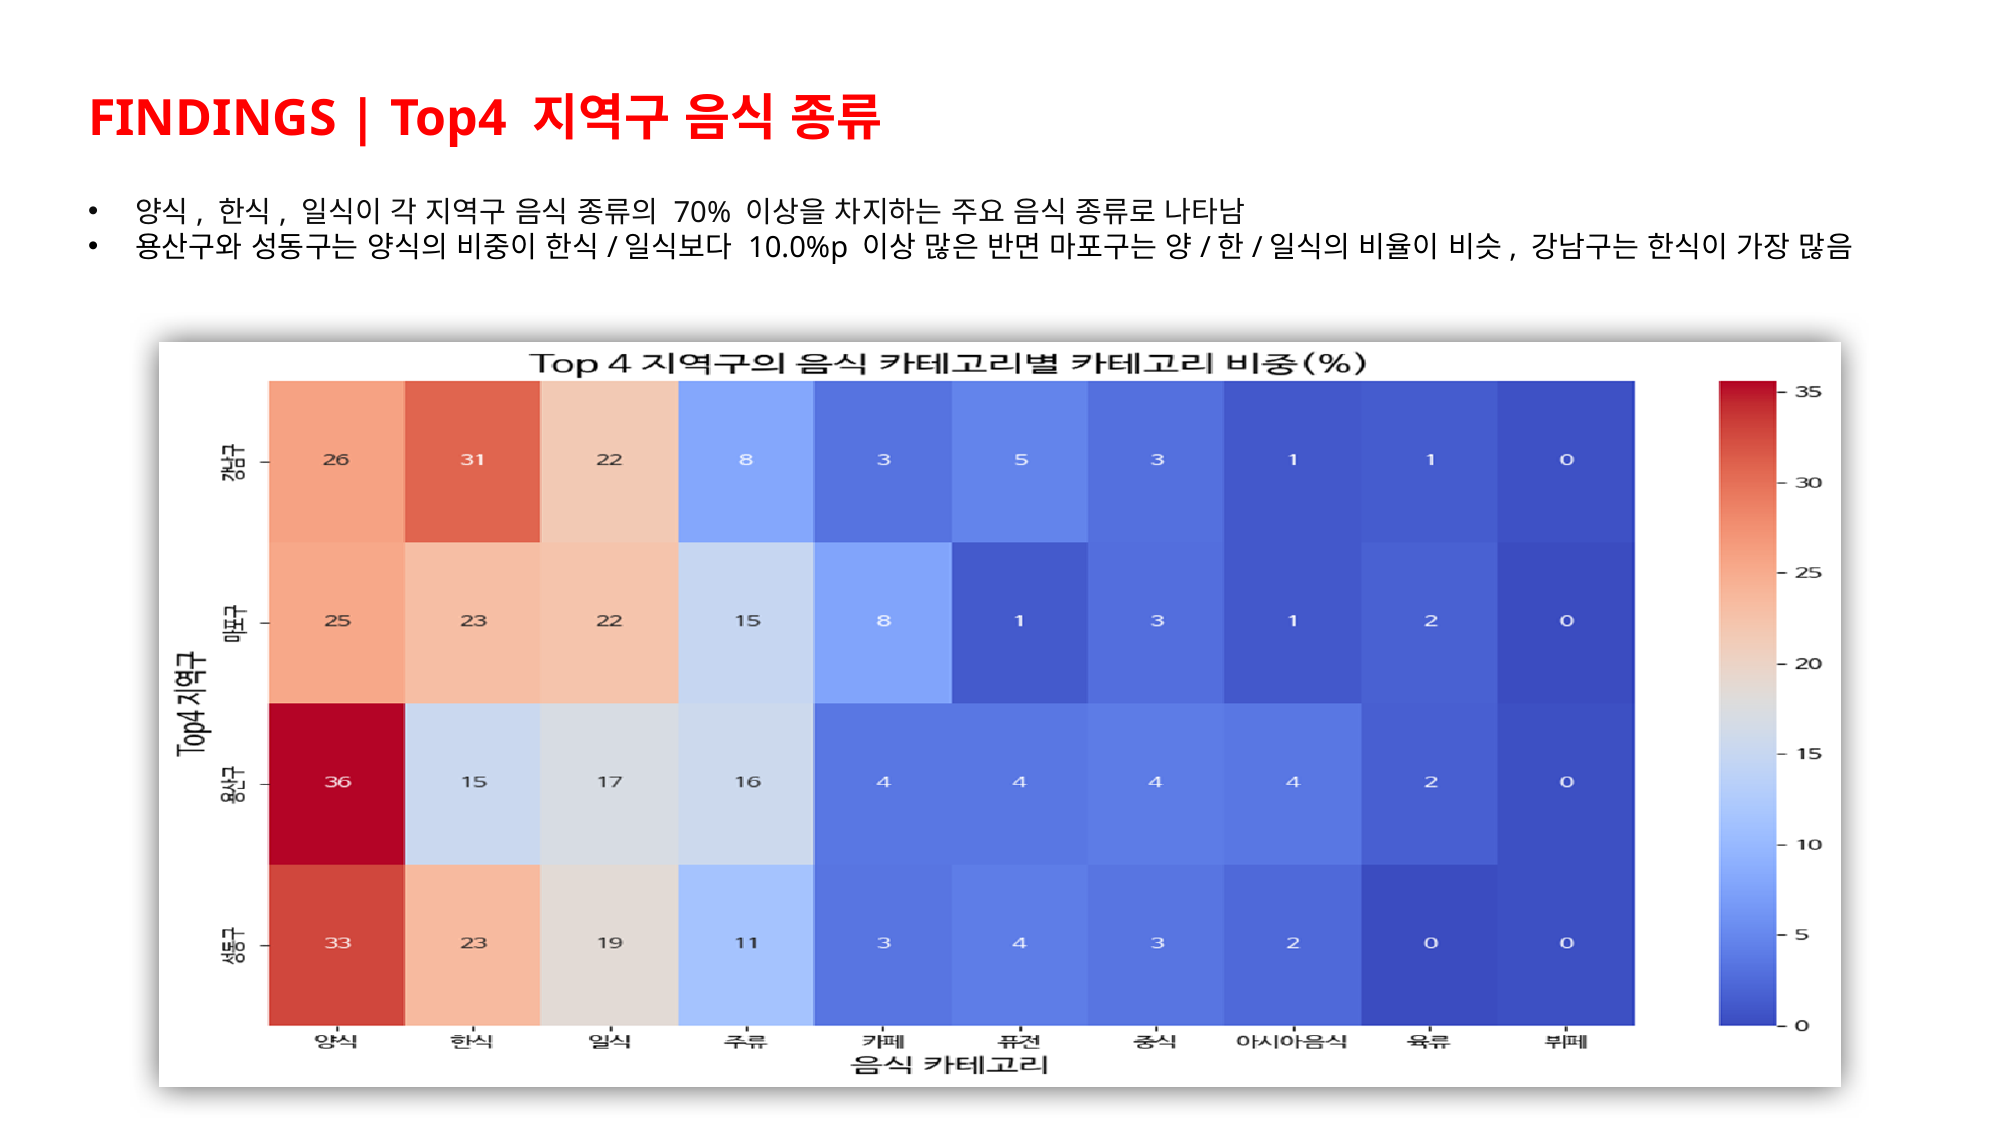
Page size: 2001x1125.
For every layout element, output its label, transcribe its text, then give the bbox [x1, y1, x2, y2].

text_box FINDINGS | Top4 지역구 음식 종류 [72, 74, 1457, 156]
text_box 양식, 한식, 일식이 각 지역구 음식 종류의 70% 이상을 차지하는 주요 음식 종류로 나타남 용산구와 성동구는 양식의 비중이 한식/일식보다 10.0%p 이상 많은 반면 마포구는 양/한/일식의 비율이 비슷, 강남구는 한식이 가장 많음 [73, 185, 1940, 271]
picture [159, 341, 1841, 1087]
